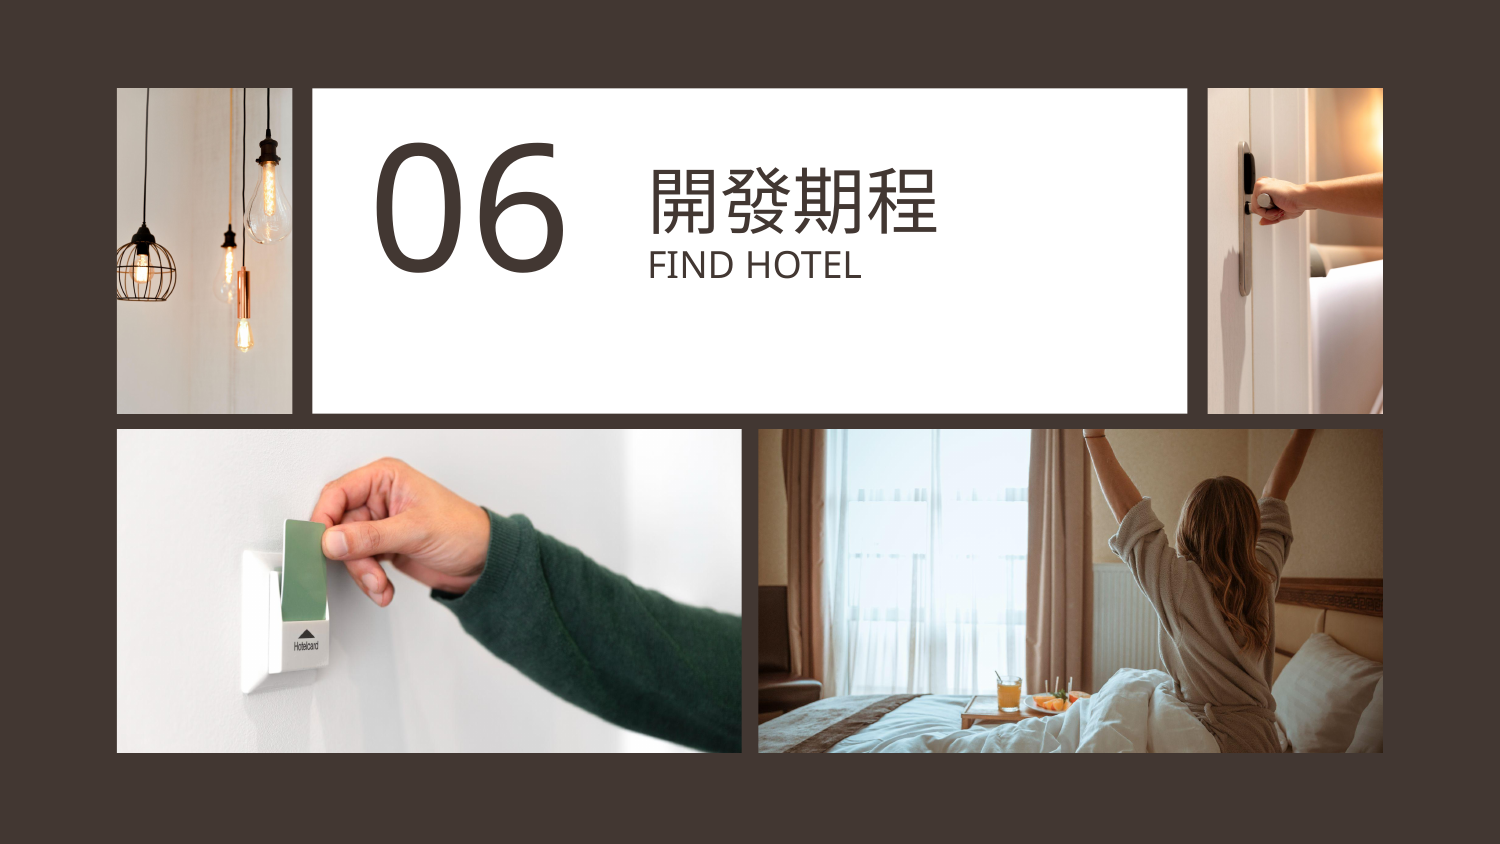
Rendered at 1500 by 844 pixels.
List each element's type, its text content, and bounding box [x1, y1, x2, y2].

text_box FIND HOTEL [632, 236, 1101, 294]
picture [116, 428, 742, 753]
picture [757, 428, 1384, 753]
text_box [312, 88, 1188, 414]
picture [116, 88, 293, 414]
picture [1207, 88, 1384, 414]
title 06 [327, 116, 587, 285]
title 開發期程 [632, 88, 1205, 257]
